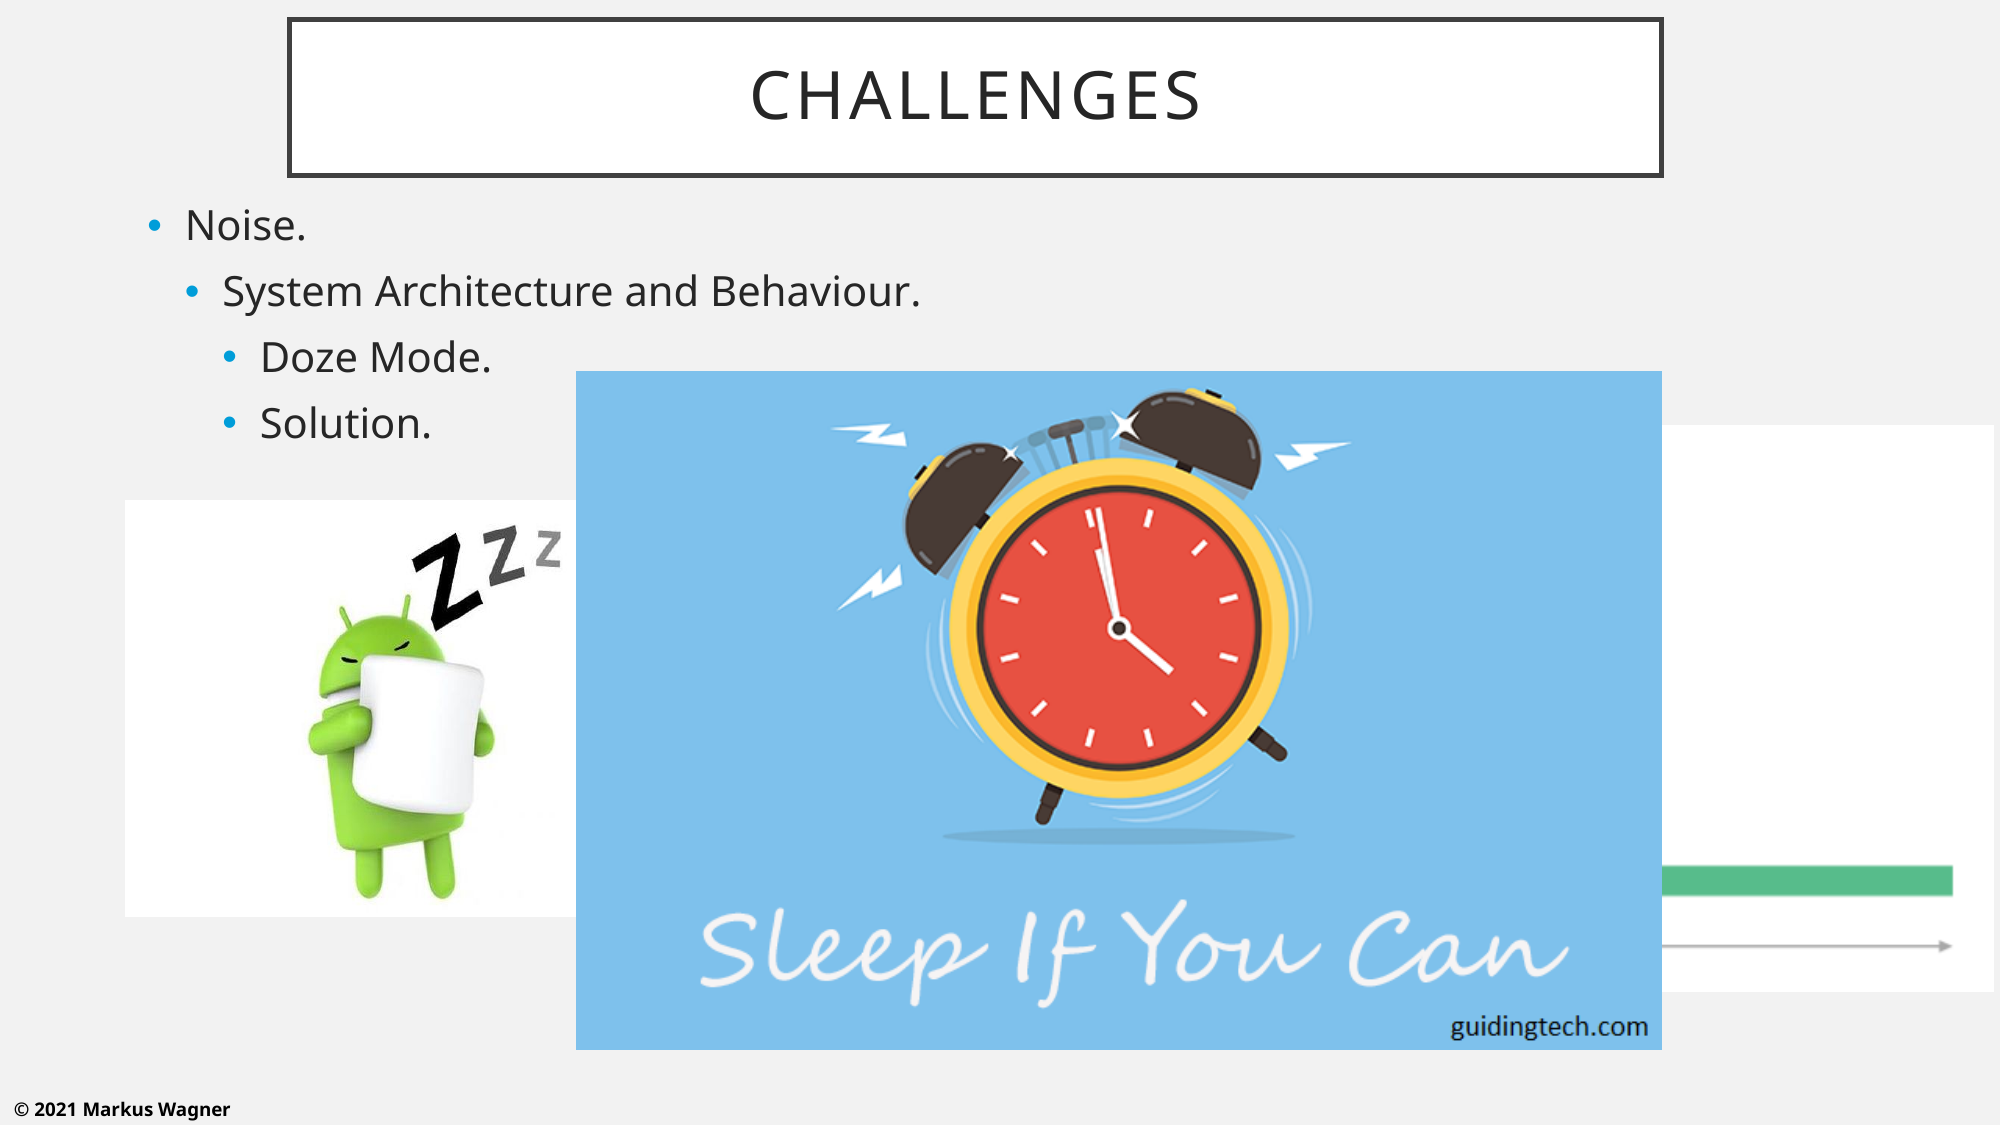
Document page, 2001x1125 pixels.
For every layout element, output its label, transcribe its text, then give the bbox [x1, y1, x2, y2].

list Noise. System Architecture and Behaviour. Doze Mode. Solution. [94, 197, 1964, 1050]
title challenges [287, 17, 1664, 178]
picture [125, 371, 1994, 1050]
